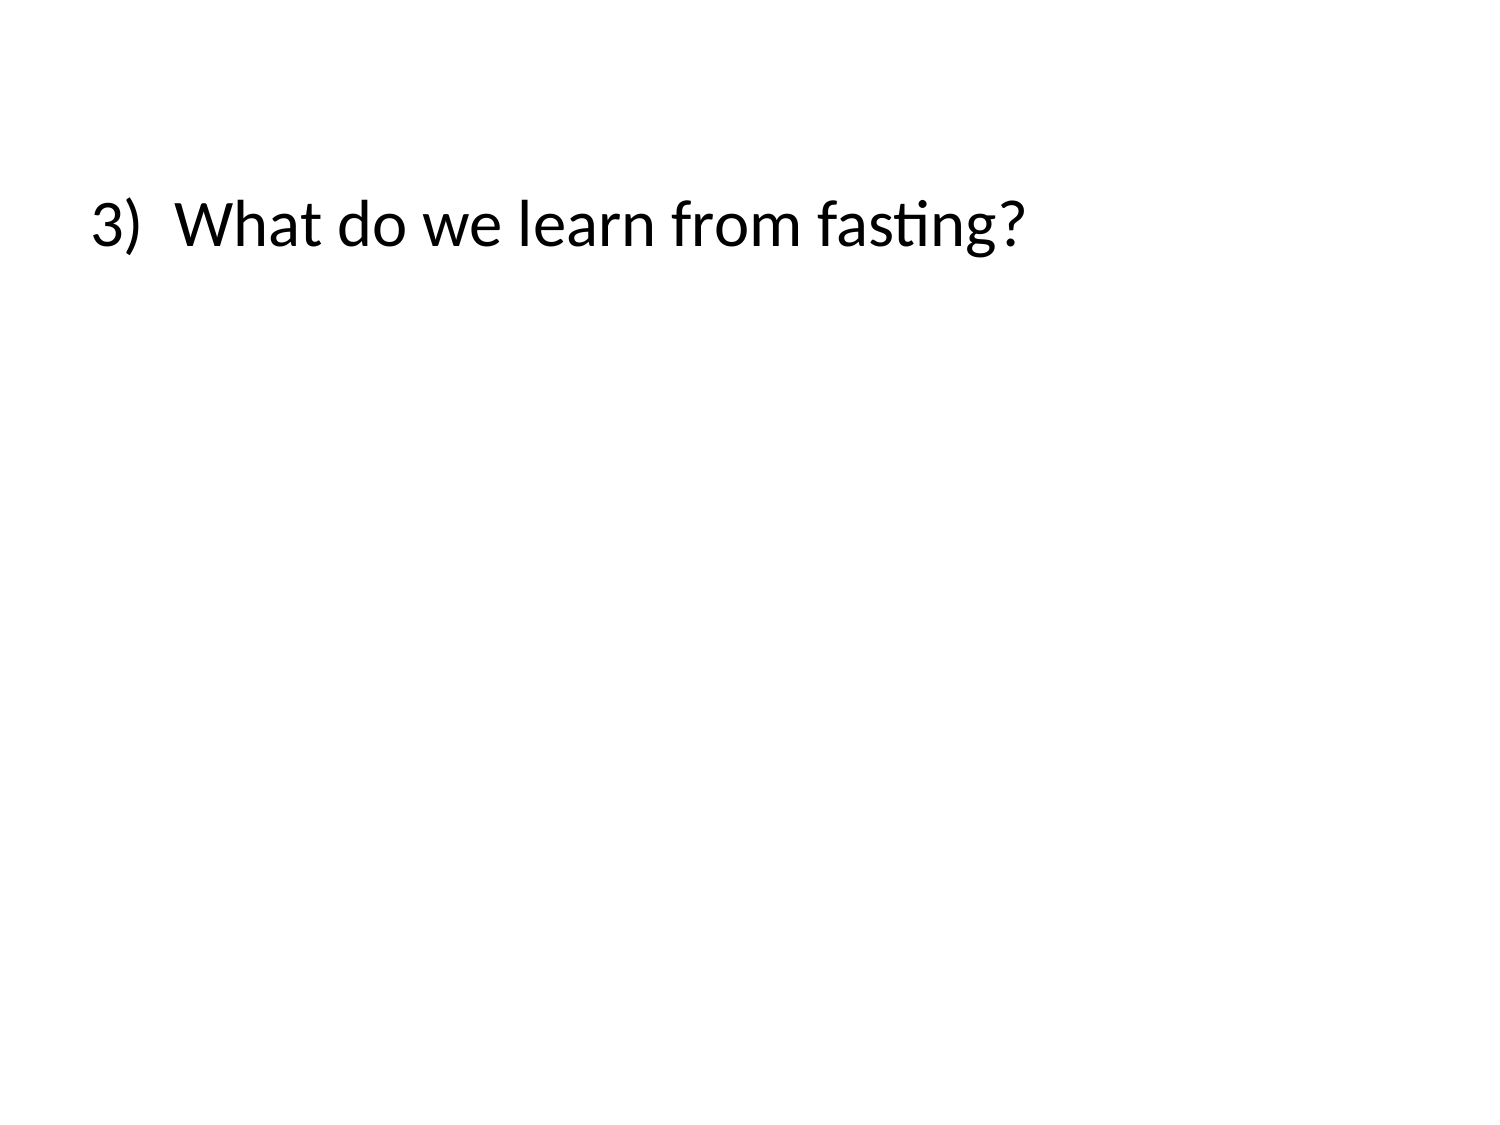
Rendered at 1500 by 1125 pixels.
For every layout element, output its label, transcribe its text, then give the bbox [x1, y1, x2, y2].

list What do we learn from fasting? [75, 172, 1425, 1083]
